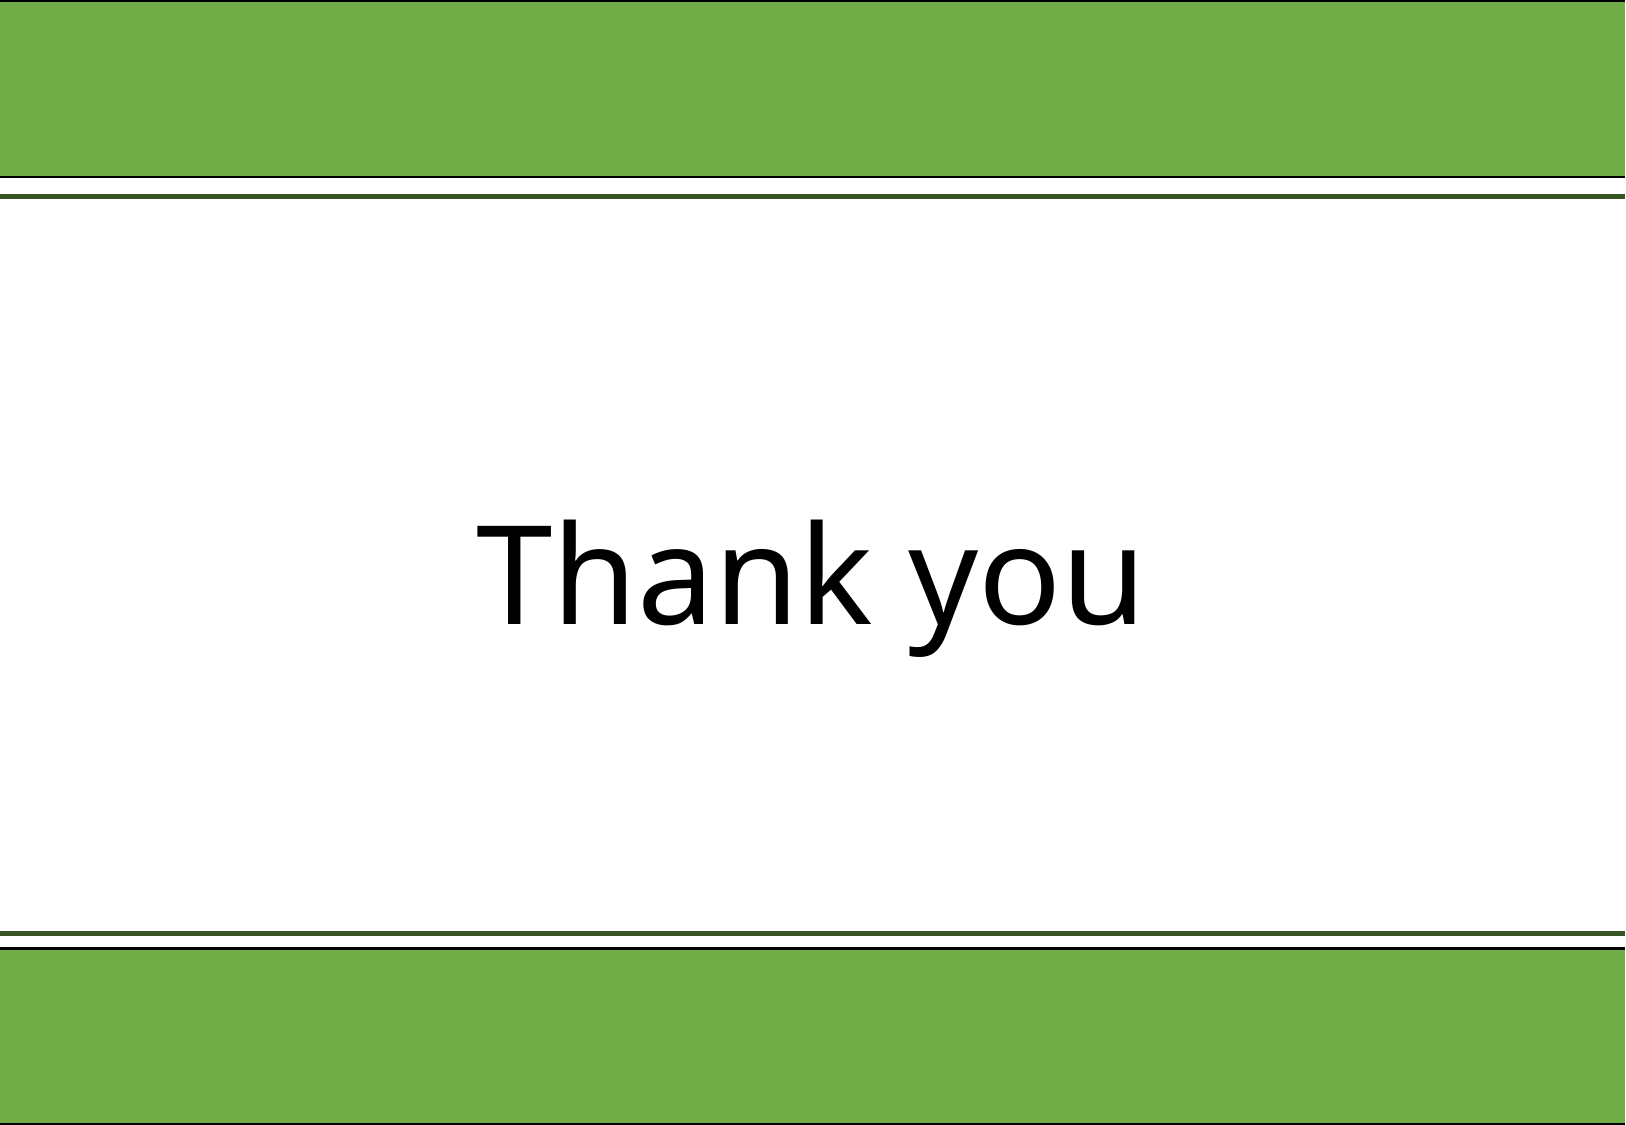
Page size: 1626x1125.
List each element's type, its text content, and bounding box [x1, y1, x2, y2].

text_box [0, 196, 1625, 935]
text_box [0, 0, 1625, 178]
text_box [0, 947, 1625, 1125]
text_box Thank you [321, 479, 1302, 660]
